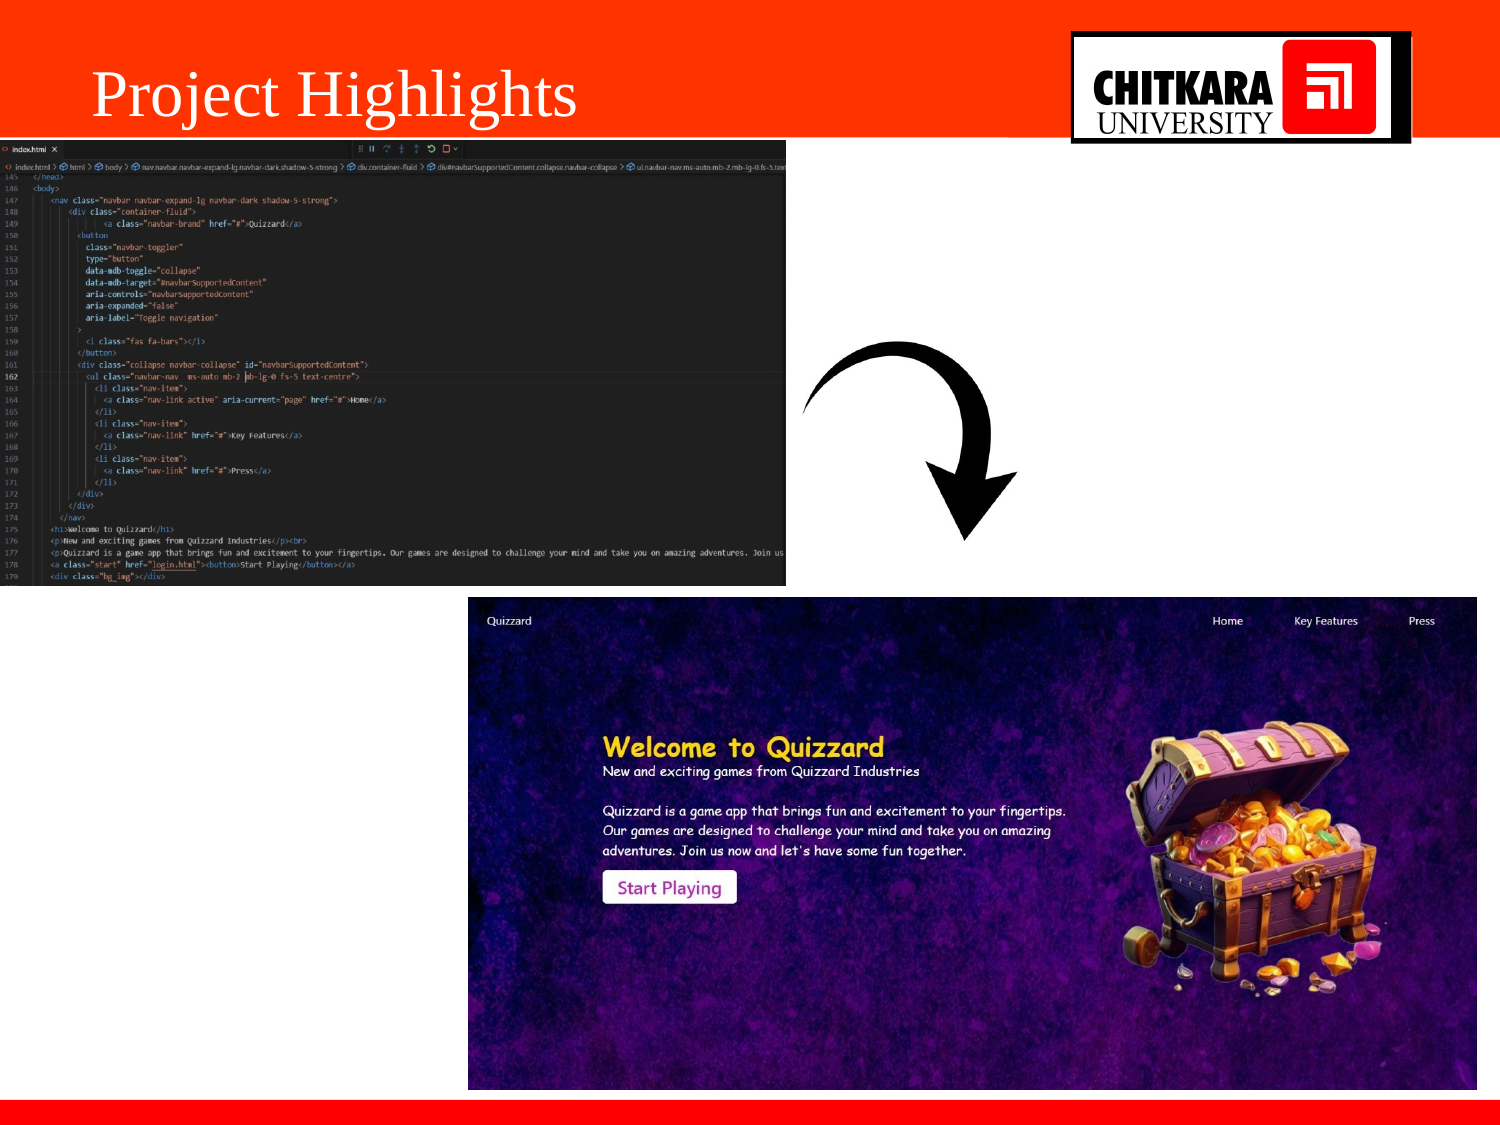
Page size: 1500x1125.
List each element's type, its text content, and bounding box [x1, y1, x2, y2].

text_box Project Highlights [76, 42, 963, 138]
picture [796, 327, 1020, 551]
picture [1074, 37, 1391, 138]
picture [468, 597, 1477, 1090]
picture [0, 140, 786, 587]
